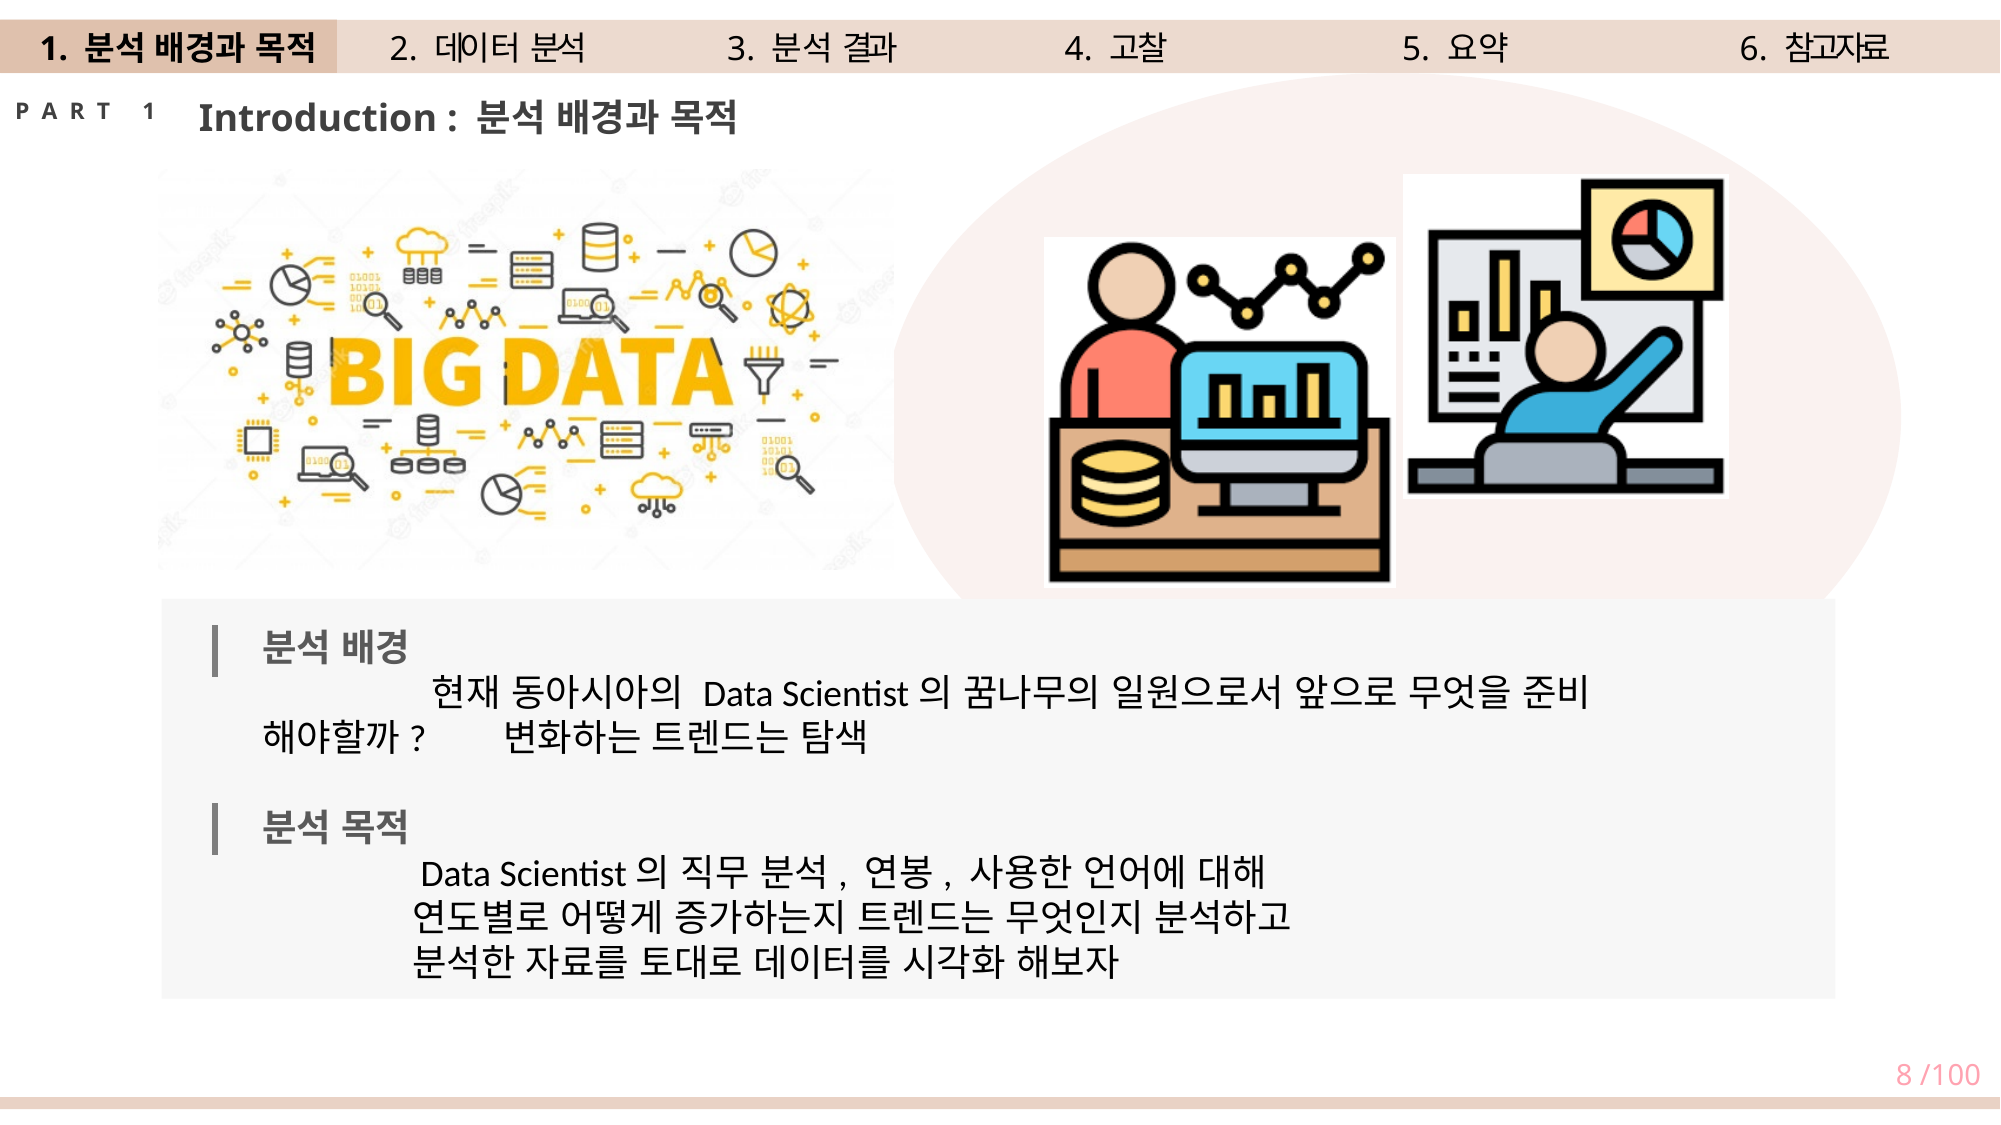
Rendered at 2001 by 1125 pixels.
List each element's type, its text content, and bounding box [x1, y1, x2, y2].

text_box [899, 139, 1904, 598]
text_box 4. 고찰 [1062, 25, 1323, 68]
text_box [161, 598, 1836, 999]
slide_number 8 /100 [1850, 1056, 1982, 1092]
text_box 5. 요약 [1399, 25, 1660, 68]
text_box [0, 19, 337, 73]
text_box P A R T 1 [12, 94, 157, 124]
picture [1044, 237, 1396, 589]
text_box [1396, 176, 1403, 243]
text_box 2. 데이터 분석 [387, 25, 648, 68]
picture [1403, 173, 1729, 499]
text_box [1041, 177, 1731, 595]
picture [158, 168, 894, 570]
text_box 6. 참고자료 [1737, 25, 1998, 68]
text_box [1221, 70, 1565, 91]
text_box Introduction : 분석 배경과 목적 [196, 91, 1803, 139]
text_box 1. 분석 배경과 목적 [37, 25, 338, 68]
text_box 3. 분석 결과 [724, 25, 985, 68]
text_box 분석 배경 현재 동아시아의 Data Scientist의 꿈나무의 일원으로서 앞으로 무엇을 준비 해야할까? 변화하는 트렌드는 탐색 분석 목적 Data Scientist의 직무 분석, 연봉, 사용한 언어에 대해 연도별로 어떻게 증가하는지 트렌드는 무엇인지 분석하고 분석한 자료를 토대로 데이터를 시각화 해보자 [247, 616, 1723, 991]
